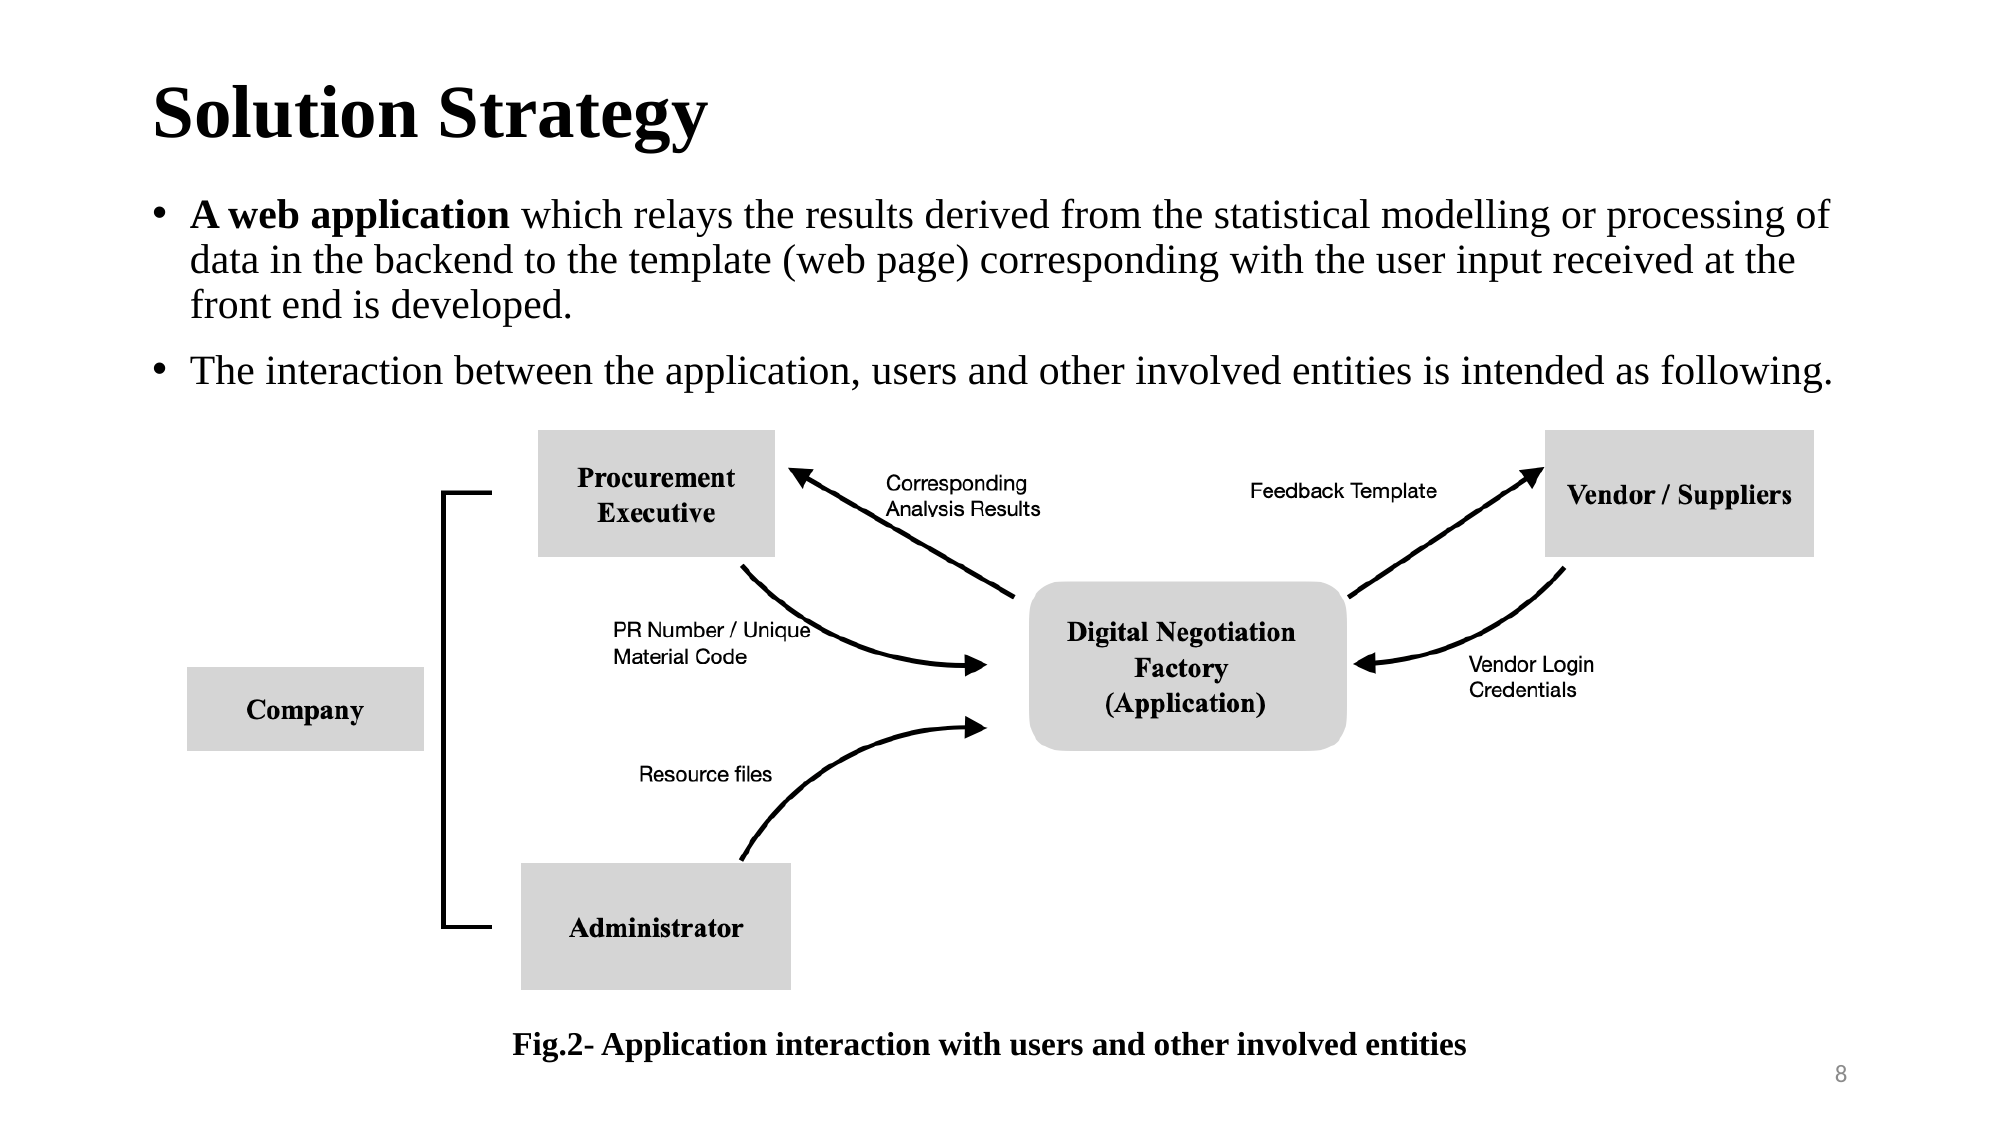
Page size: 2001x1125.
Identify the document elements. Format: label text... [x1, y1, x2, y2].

list A web application which relays the results derived from the statistical modelling or processing of data in the backend to the template (web page) corresponding with the user input received at the front end is developed. The interaction between the application, users and other involved entities is intended as following. [137, 184, 1863, 419]
title Solution Strategy [137, 59, 1863, 167]
text_box Fig.2- Application interaction with users and other involved entities [504, 1013, 1496, 1070]
slide_number 8 [1412, 1042, 1863, 1103]
picture [178, 418, 1822, 1000]
